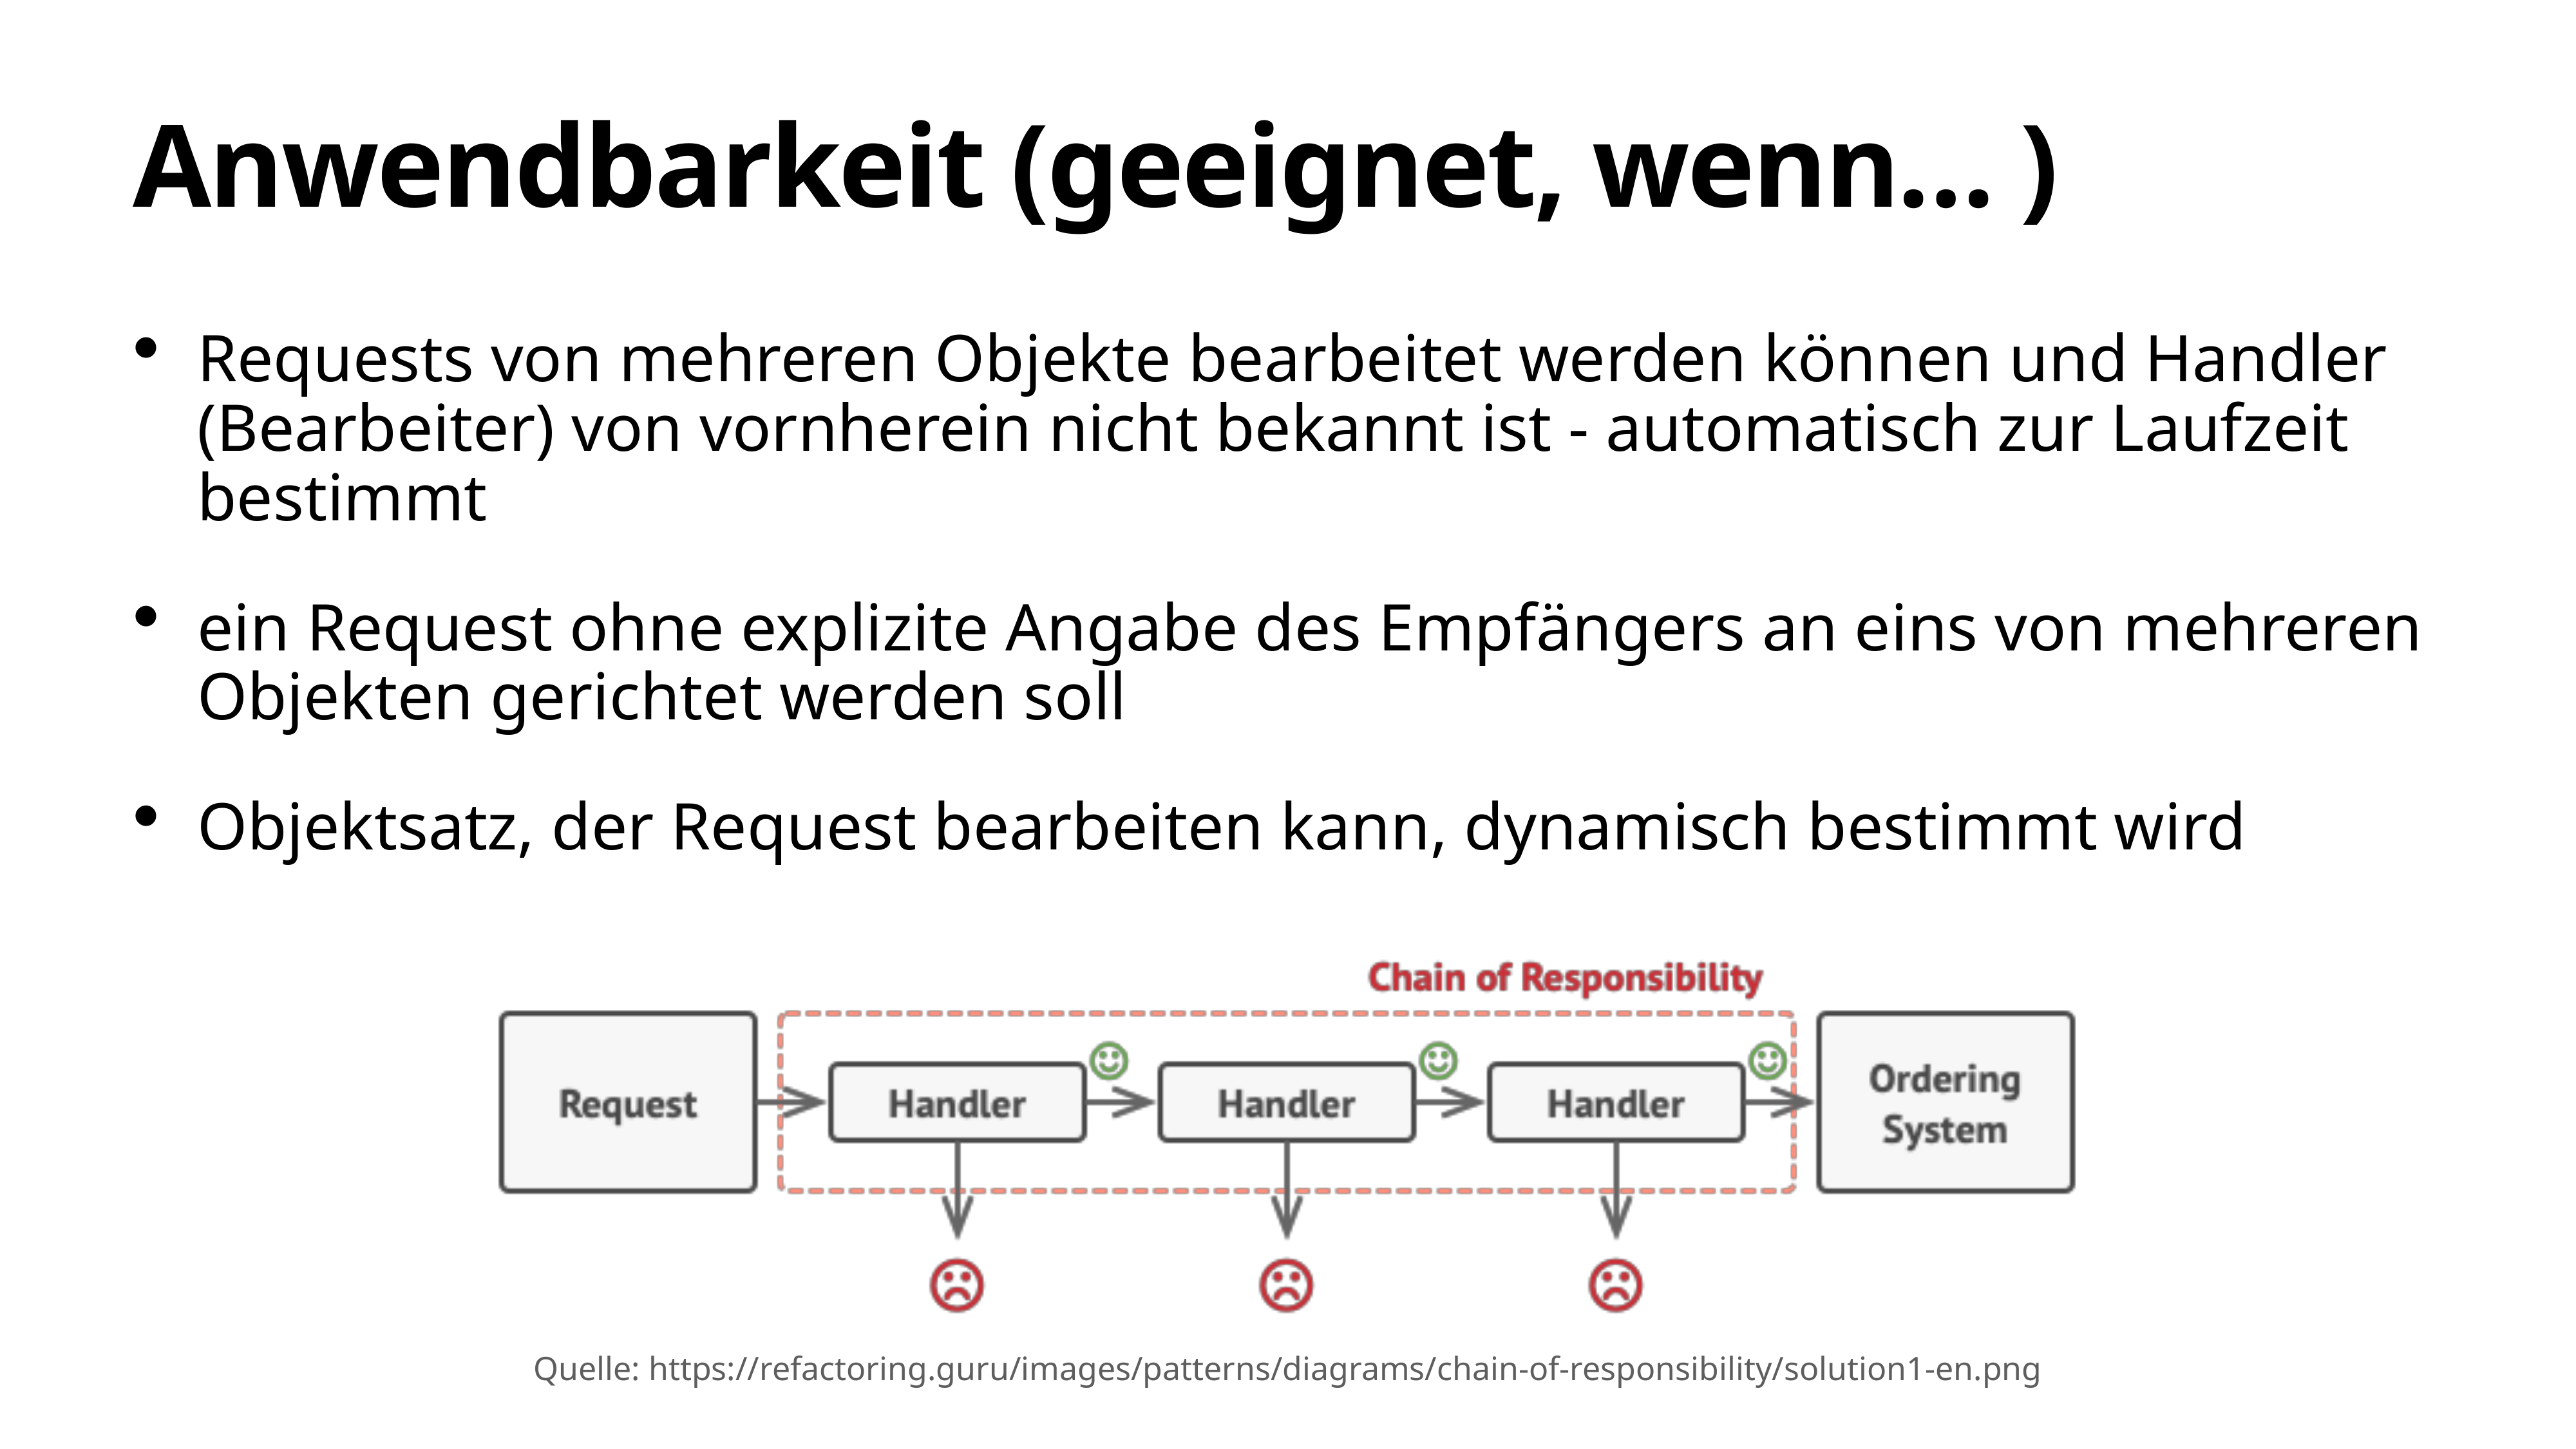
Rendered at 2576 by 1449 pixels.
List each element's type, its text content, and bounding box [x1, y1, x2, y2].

list Requests von mehreren Objekte bearbeitet werden können und Handler (Bearbeiter) von vornherein nicht bekannt ist - automatisch zur Laufzeit bestimmt ein Request ohne explizite Angabe des Empfängers an eins von mehreren Objekten gerichtet werden soll Objektsatz, der Request bearbeiten kann, dynamisch bestimmt wird [127, 320, 2449, 1363]
text_box Quelle: https://refactoring.guru/images/patterns/diagrams/chain-of-responsibility/solution1-en.png [528, 1344, 2048, 1392]
title Anwendbarkeit (geeignet, wenn… ) [127, 113, 2449, 266]
picture [477, 938, 2099, 1344]
